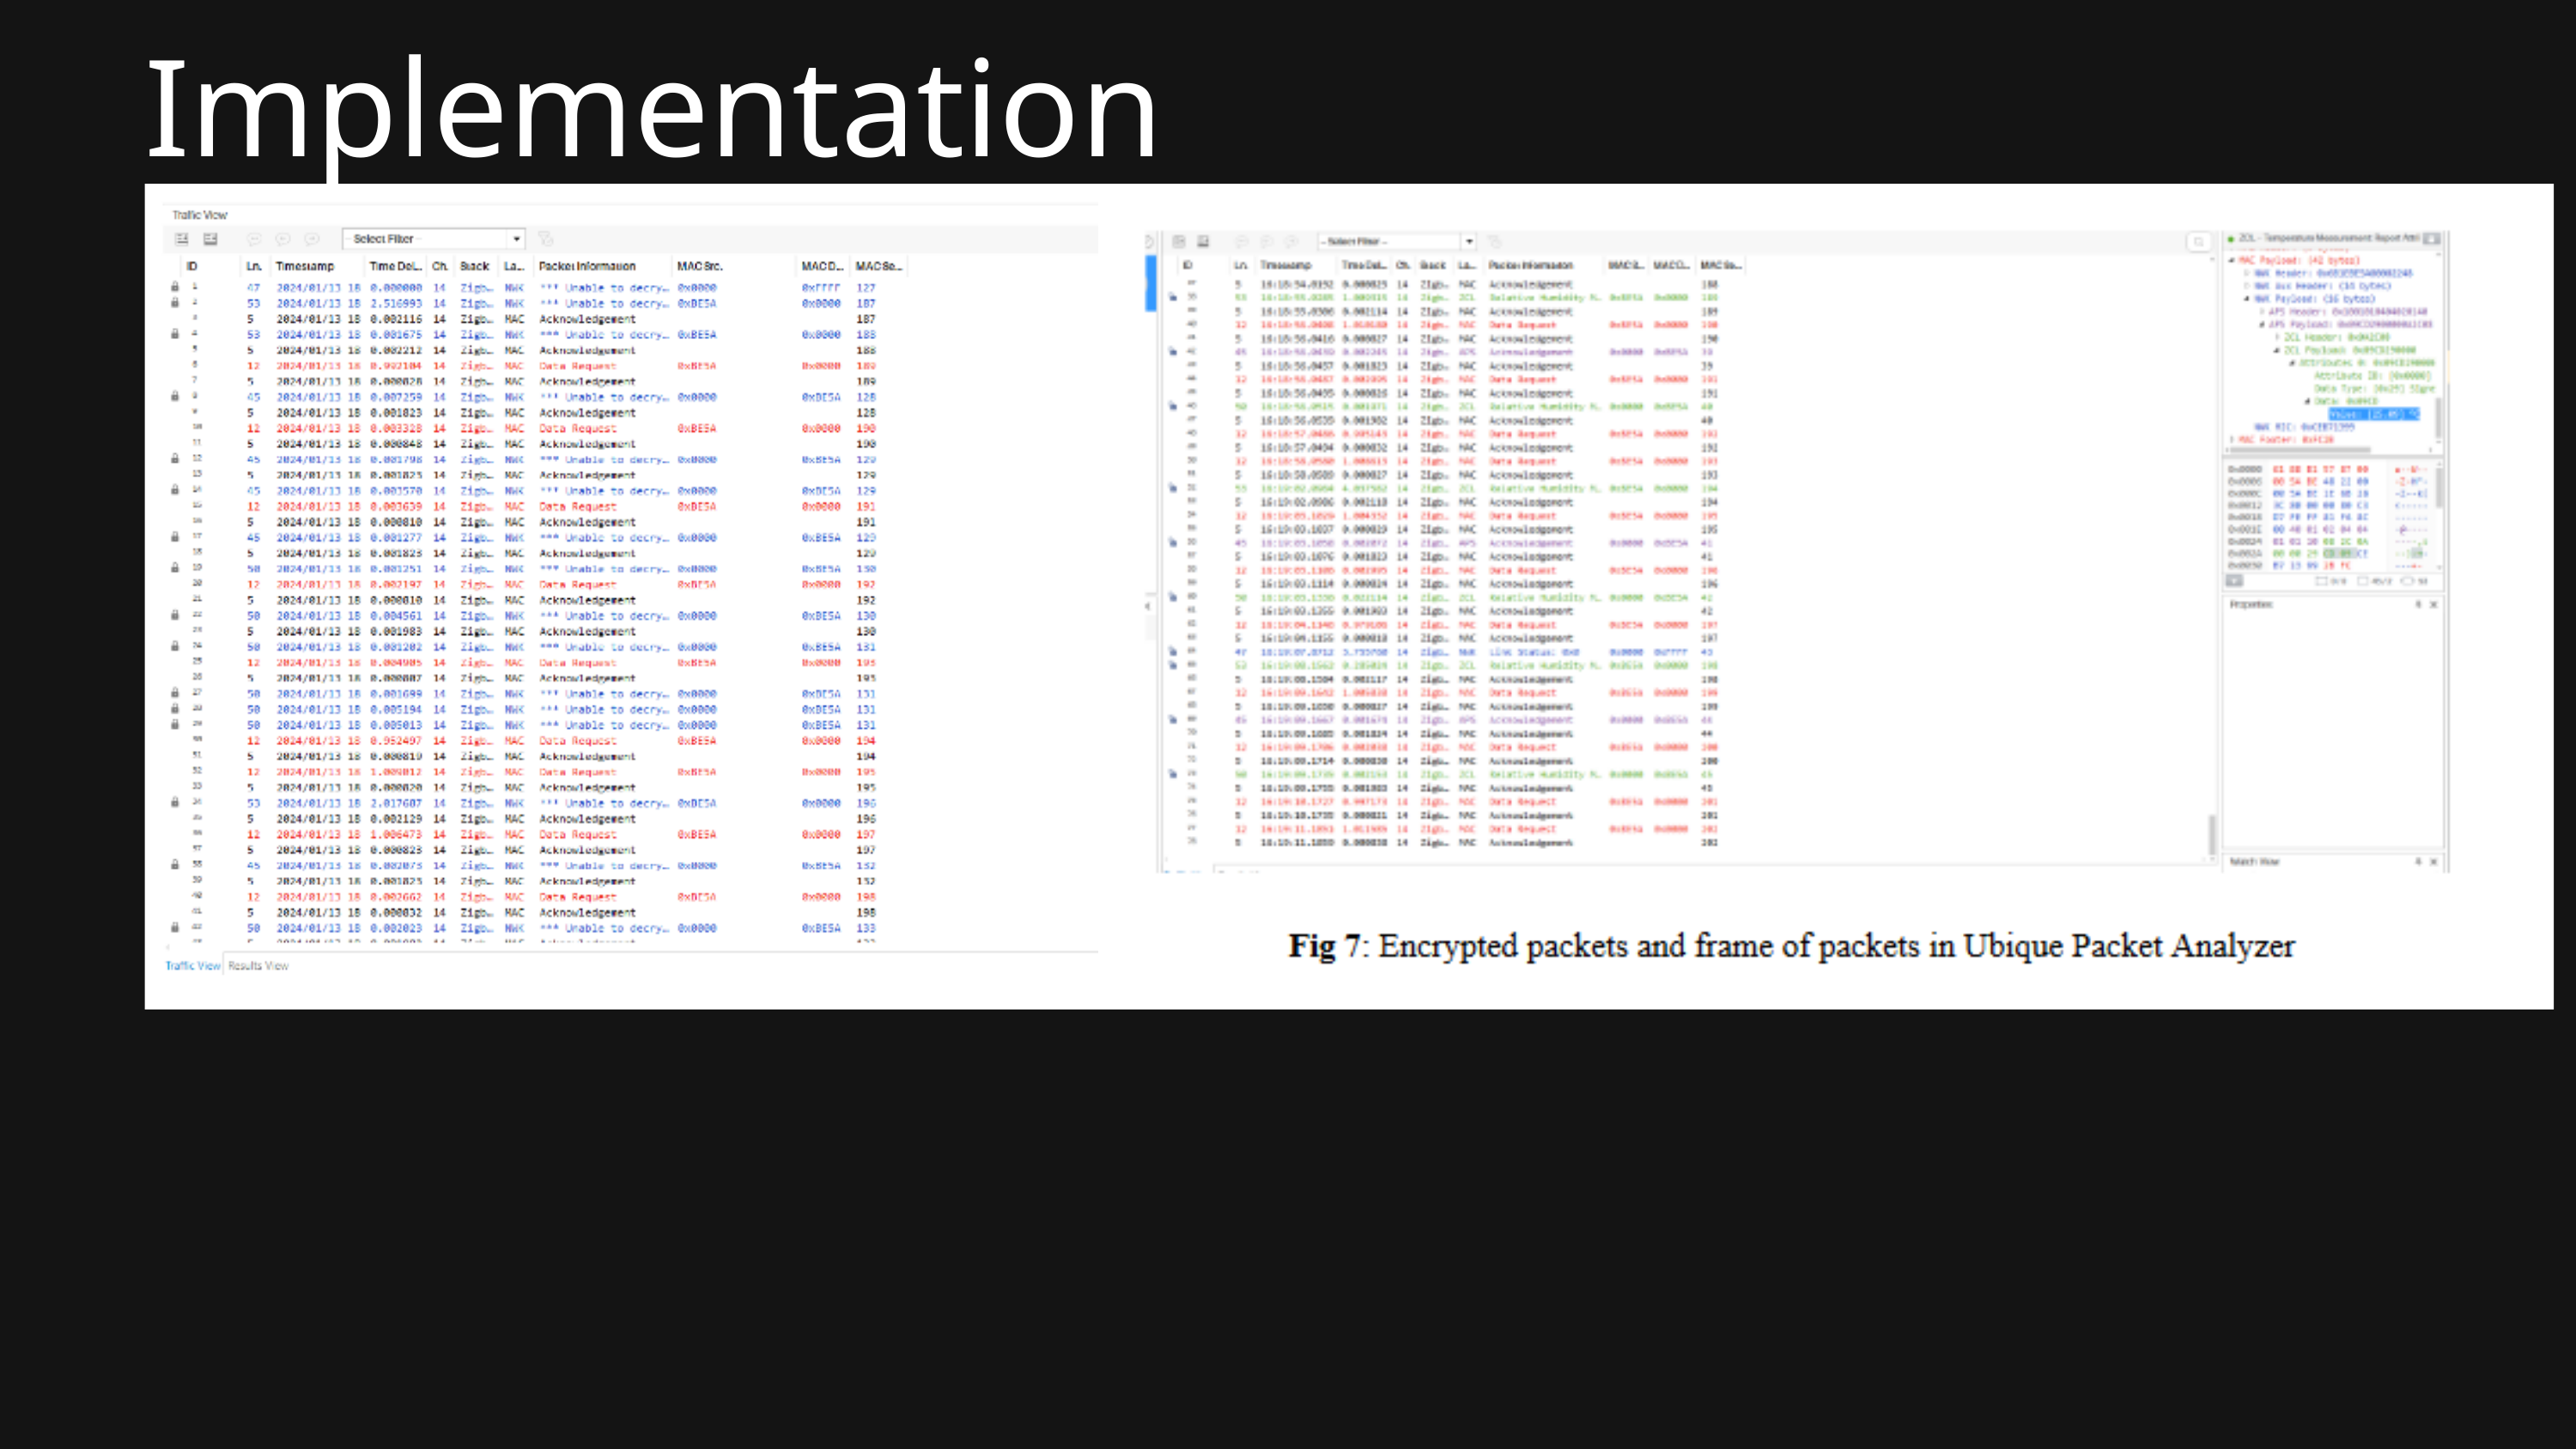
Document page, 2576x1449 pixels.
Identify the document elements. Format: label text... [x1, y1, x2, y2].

text_box Implementation [144, 21, 2334, 184]
text_box [144, 184, 1098, 1009]
text_box [1098, 184, 2555, 1009]
